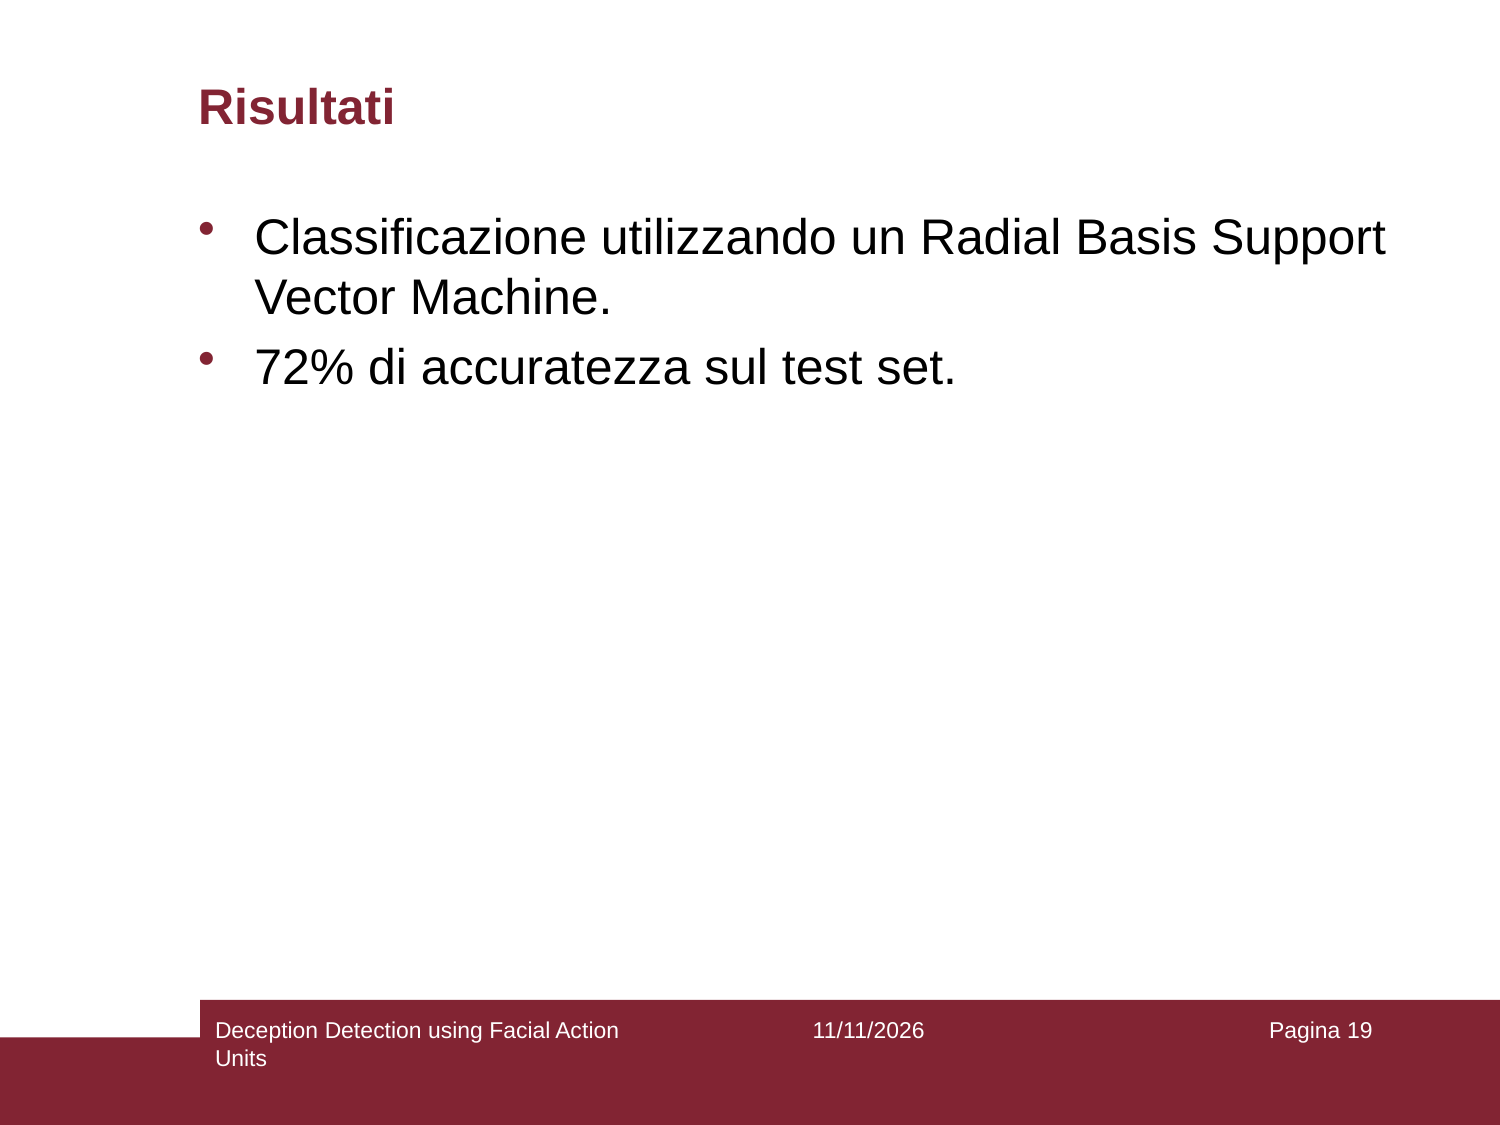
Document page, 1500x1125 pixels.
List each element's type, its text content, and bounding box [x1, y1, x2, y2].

title Risultati [183, 67, 1424, 150]
list Classificazione utilizzando un Radial Basis Support Vector Machine. 72% di accuratezza sul test set. [183, 197, 1424, 917]
slide_number Pagina 19 [1074, 1008, 1388, 1084]
footer Deception Detection using Facial Action Units [200, 1008, 675, 1084]
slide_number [712, 1008, 1025, 1084]
